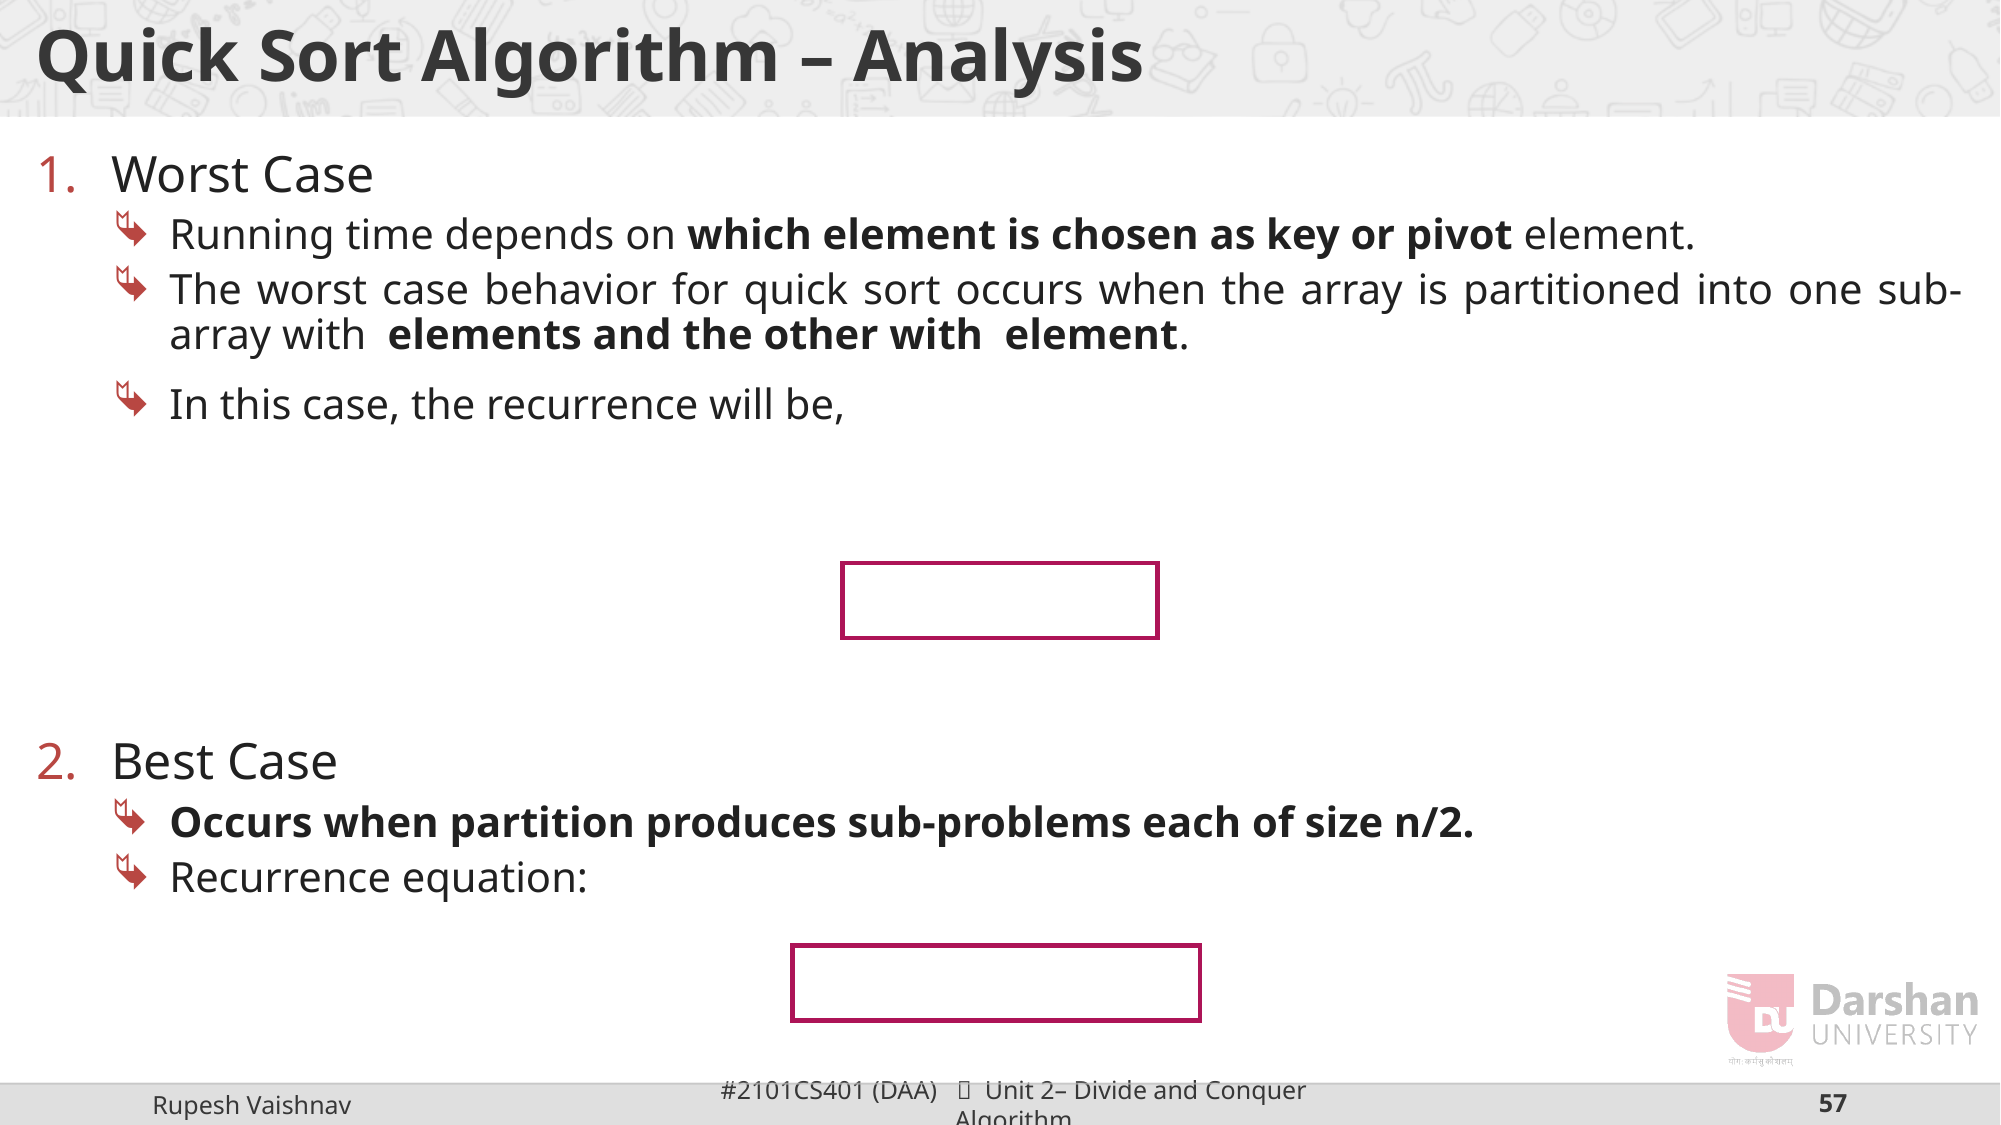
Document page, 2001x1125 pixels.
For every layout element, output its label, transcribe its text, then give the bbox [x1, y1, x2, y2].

text_box [792, 944, 1201, 1021]
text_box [1724, 972, 1981, 1068]
title Quick Sort Algorithm – Analysis [0, 0, 2000, 117]
text_box [842, 562, 1159, 639]
